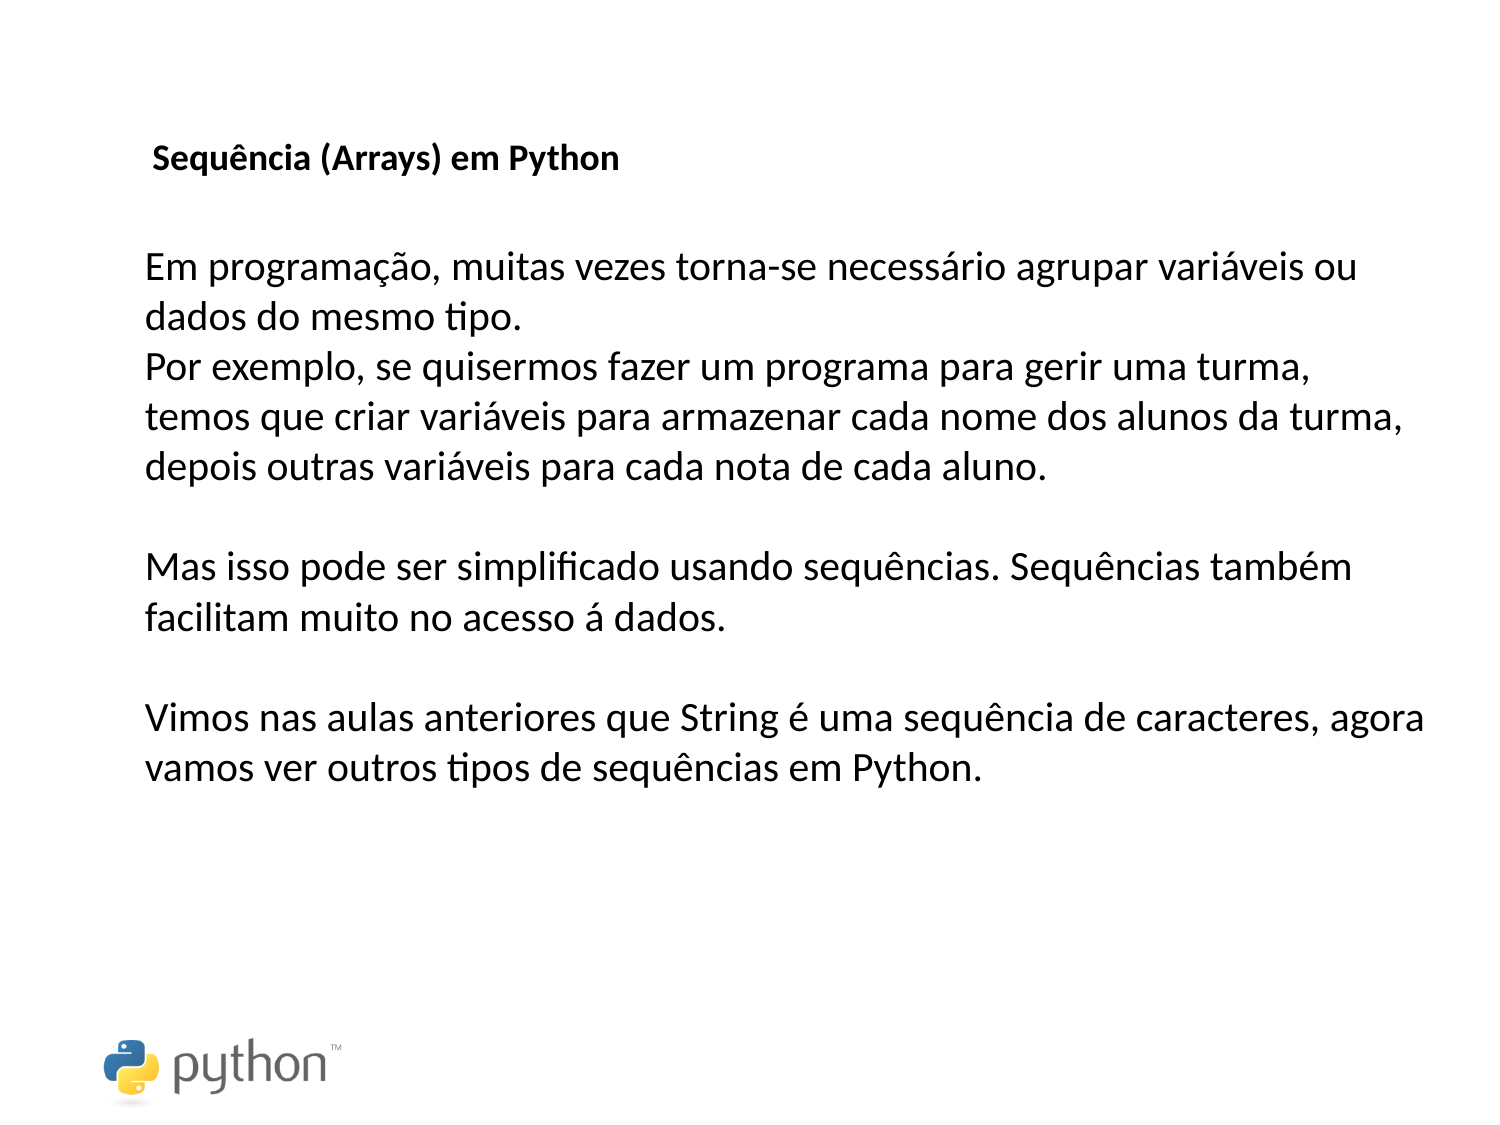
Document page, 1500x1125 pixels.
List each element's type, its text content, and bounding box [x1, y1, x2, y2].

text_box Sequência (Arrays) em Python [137, 125, 636, 231]
text_box Em programação, muitas vezes torna-se necessário agrupar variáveis ou dados do mesmo tipo. Por exemplo, se quisermos fazer um programa para gerir uma turma, temos que criar variáveis para armazenar cada nome dos alunos da turma, depois outras variáveis para cada nota de cada aluno. Mas isso pode ser simplificado usando sequências. Sequências também facilitam muito no acesso á dados. Vimos nas aulas anteriores que String é uma sequência de caracteres, agora vamos ver outros tipos de sequências em Python. [130, 231, 1442, 797]
picture [64, 1022, 364, 1125]
